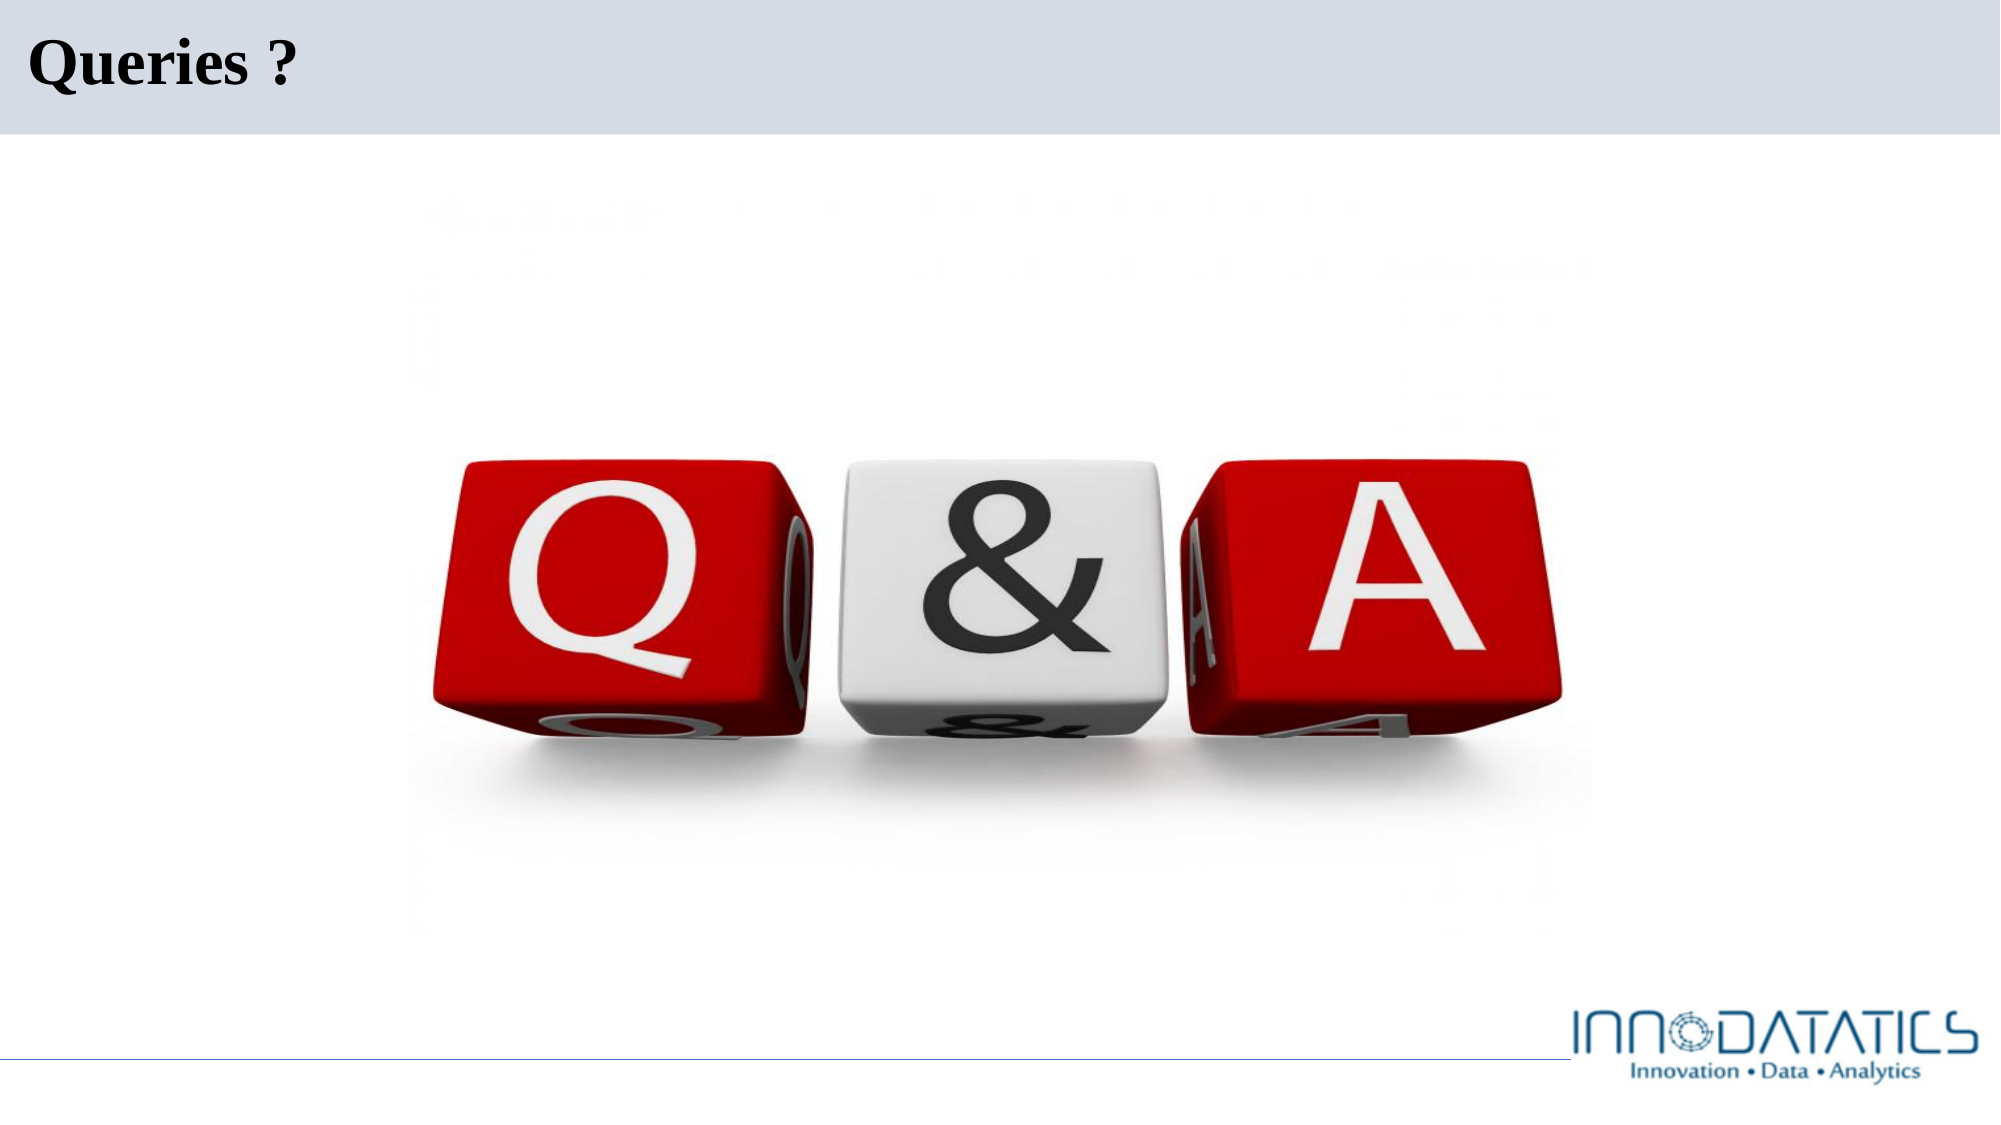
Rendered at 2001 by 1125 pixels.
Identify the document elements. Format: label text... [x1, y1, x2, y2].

picture [1571, 979, 1998, 1112]
picture [407, 191, 1593, 934]
title Queries ? [12, 0, 1775, 165]
